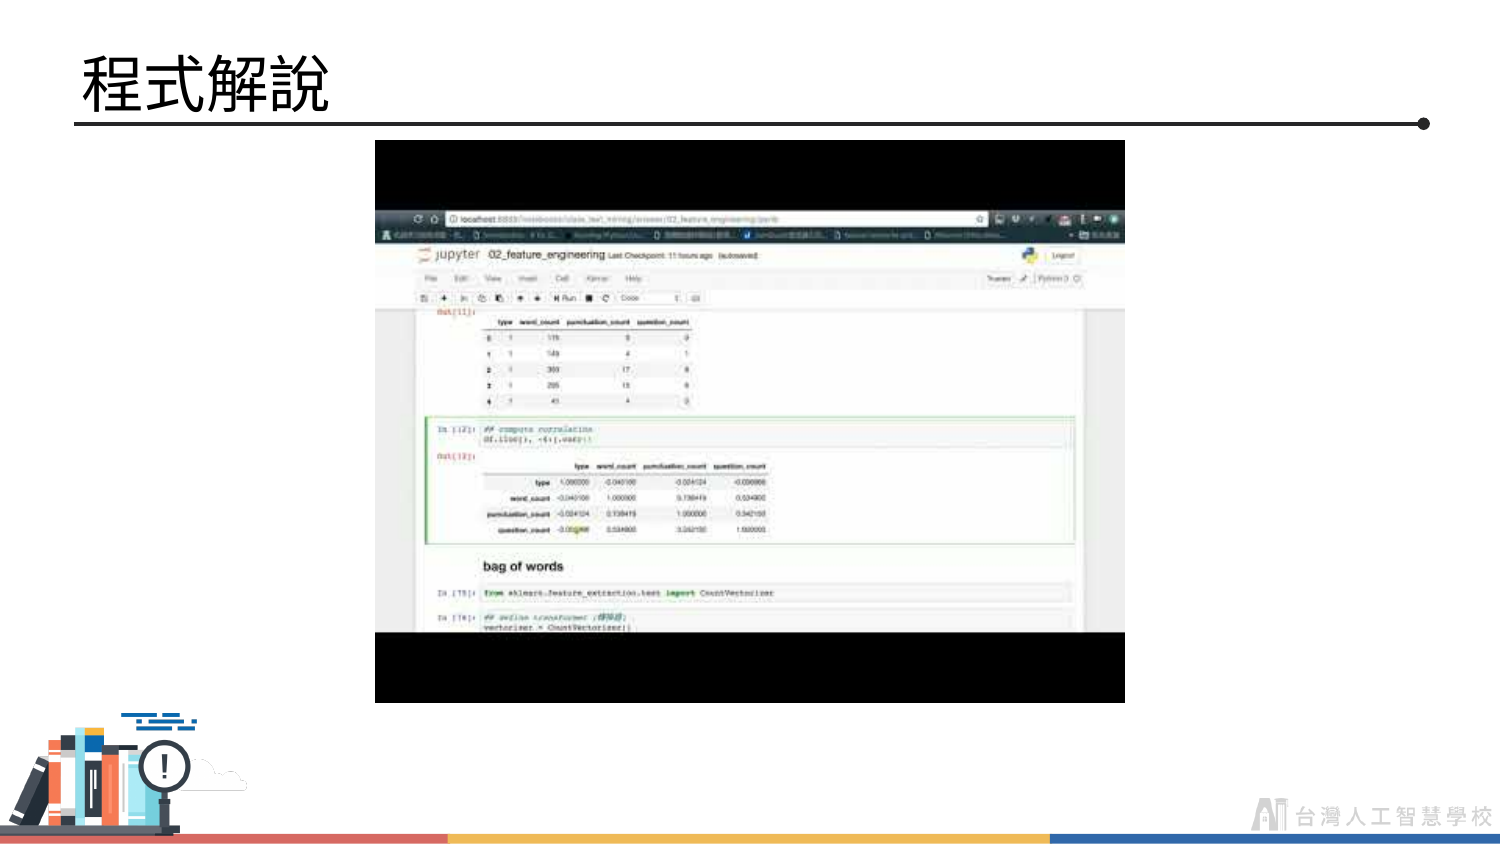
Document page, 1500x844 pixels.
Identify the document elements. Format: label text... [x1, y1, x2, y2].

title 程式解說 [77, 35, 1038, 129]
picture [374, 140, 1126, 704]
picture [0, 713, 247, 836]
